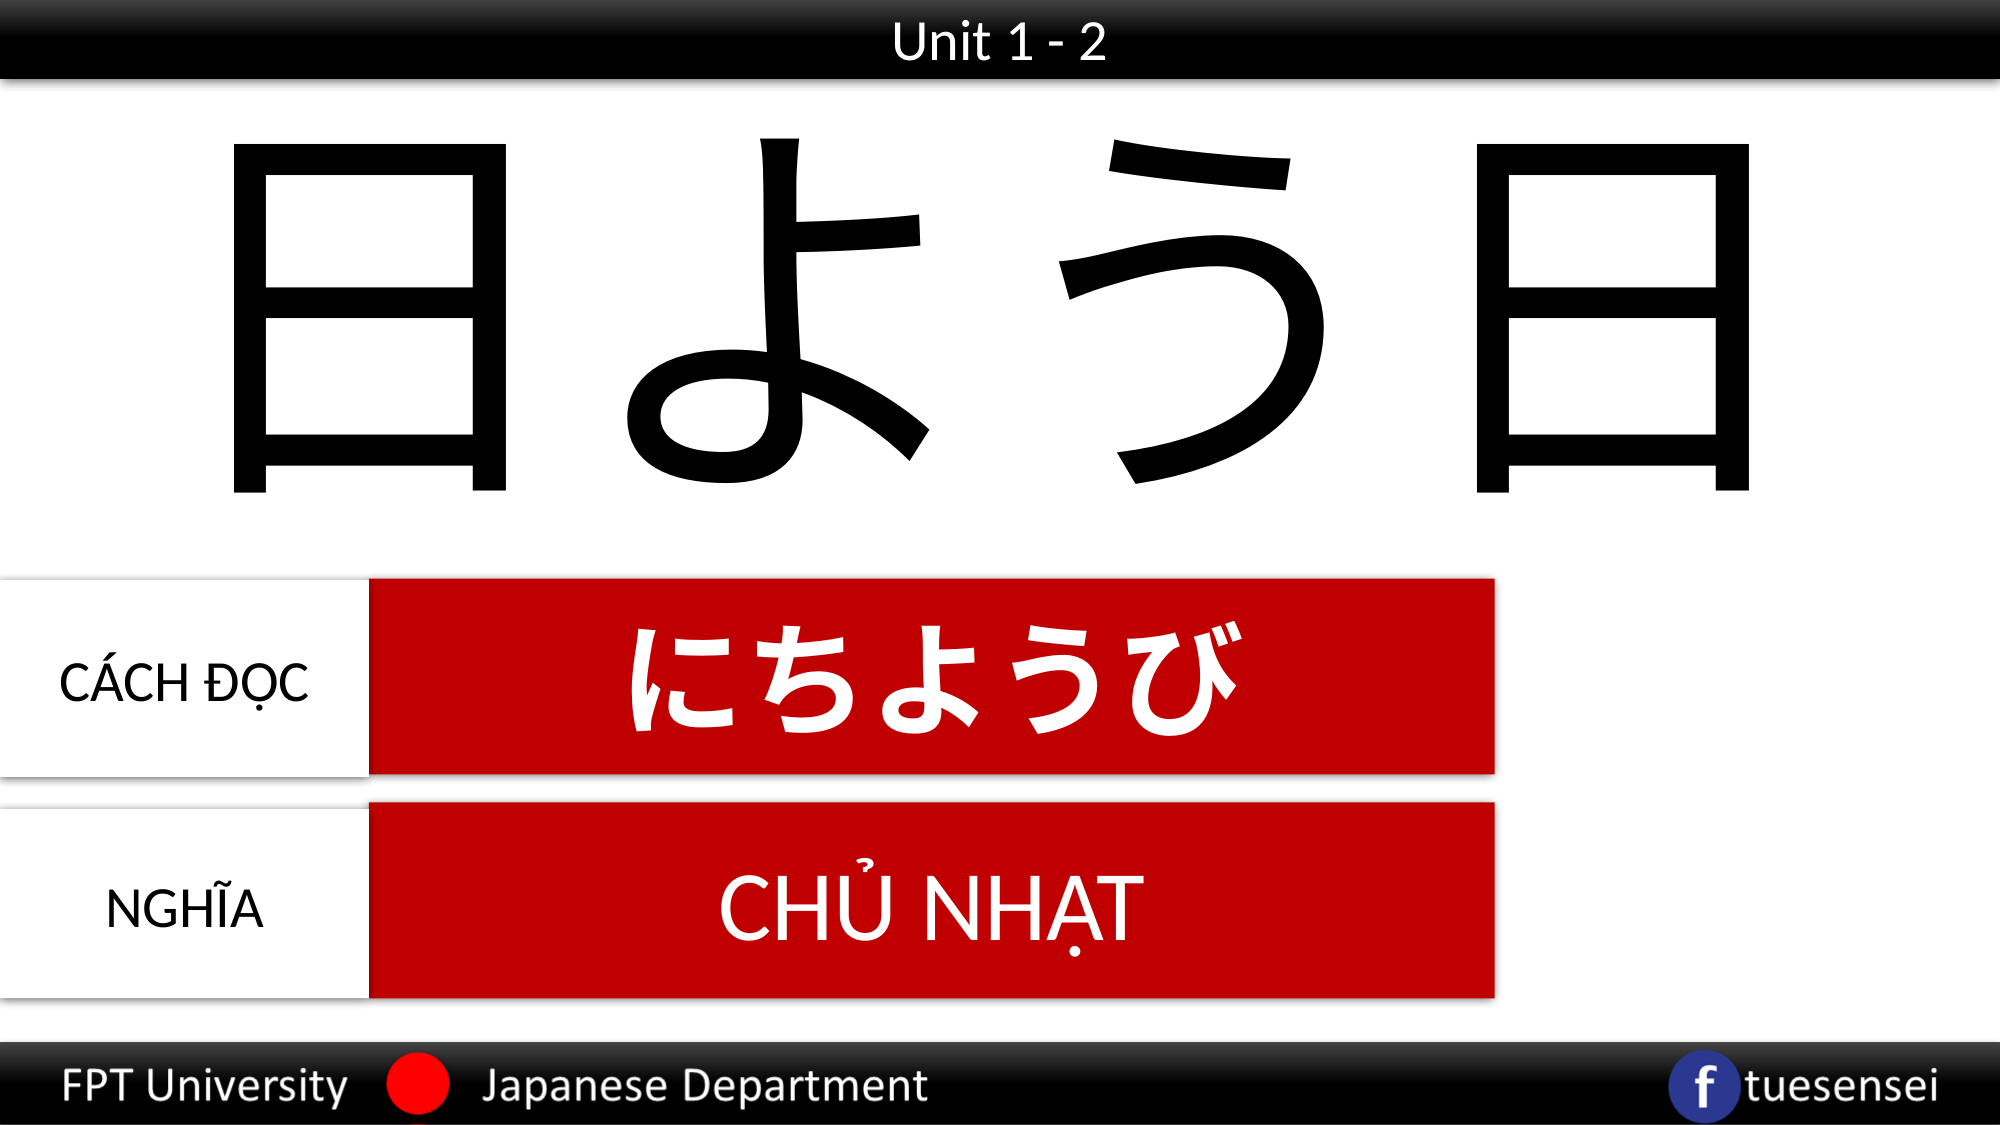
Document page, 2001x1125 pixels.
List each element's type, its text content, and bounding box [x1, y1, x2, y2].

text_box Unit 1 - 2 [0, 0, 2000, 79]
text_box にちようび [373, 578, 1495, 775]
text_box CÁCH ĐỌC [0, 580, 369, 777]
list 日よう日 [146, 99, 1854, 312]
text_box CHỦ NHẬT [368, 802, 1495, 999]
picture [0, 1031, 2000, 1125]
text_box NGHĨA [0, 809, 369, 999]
